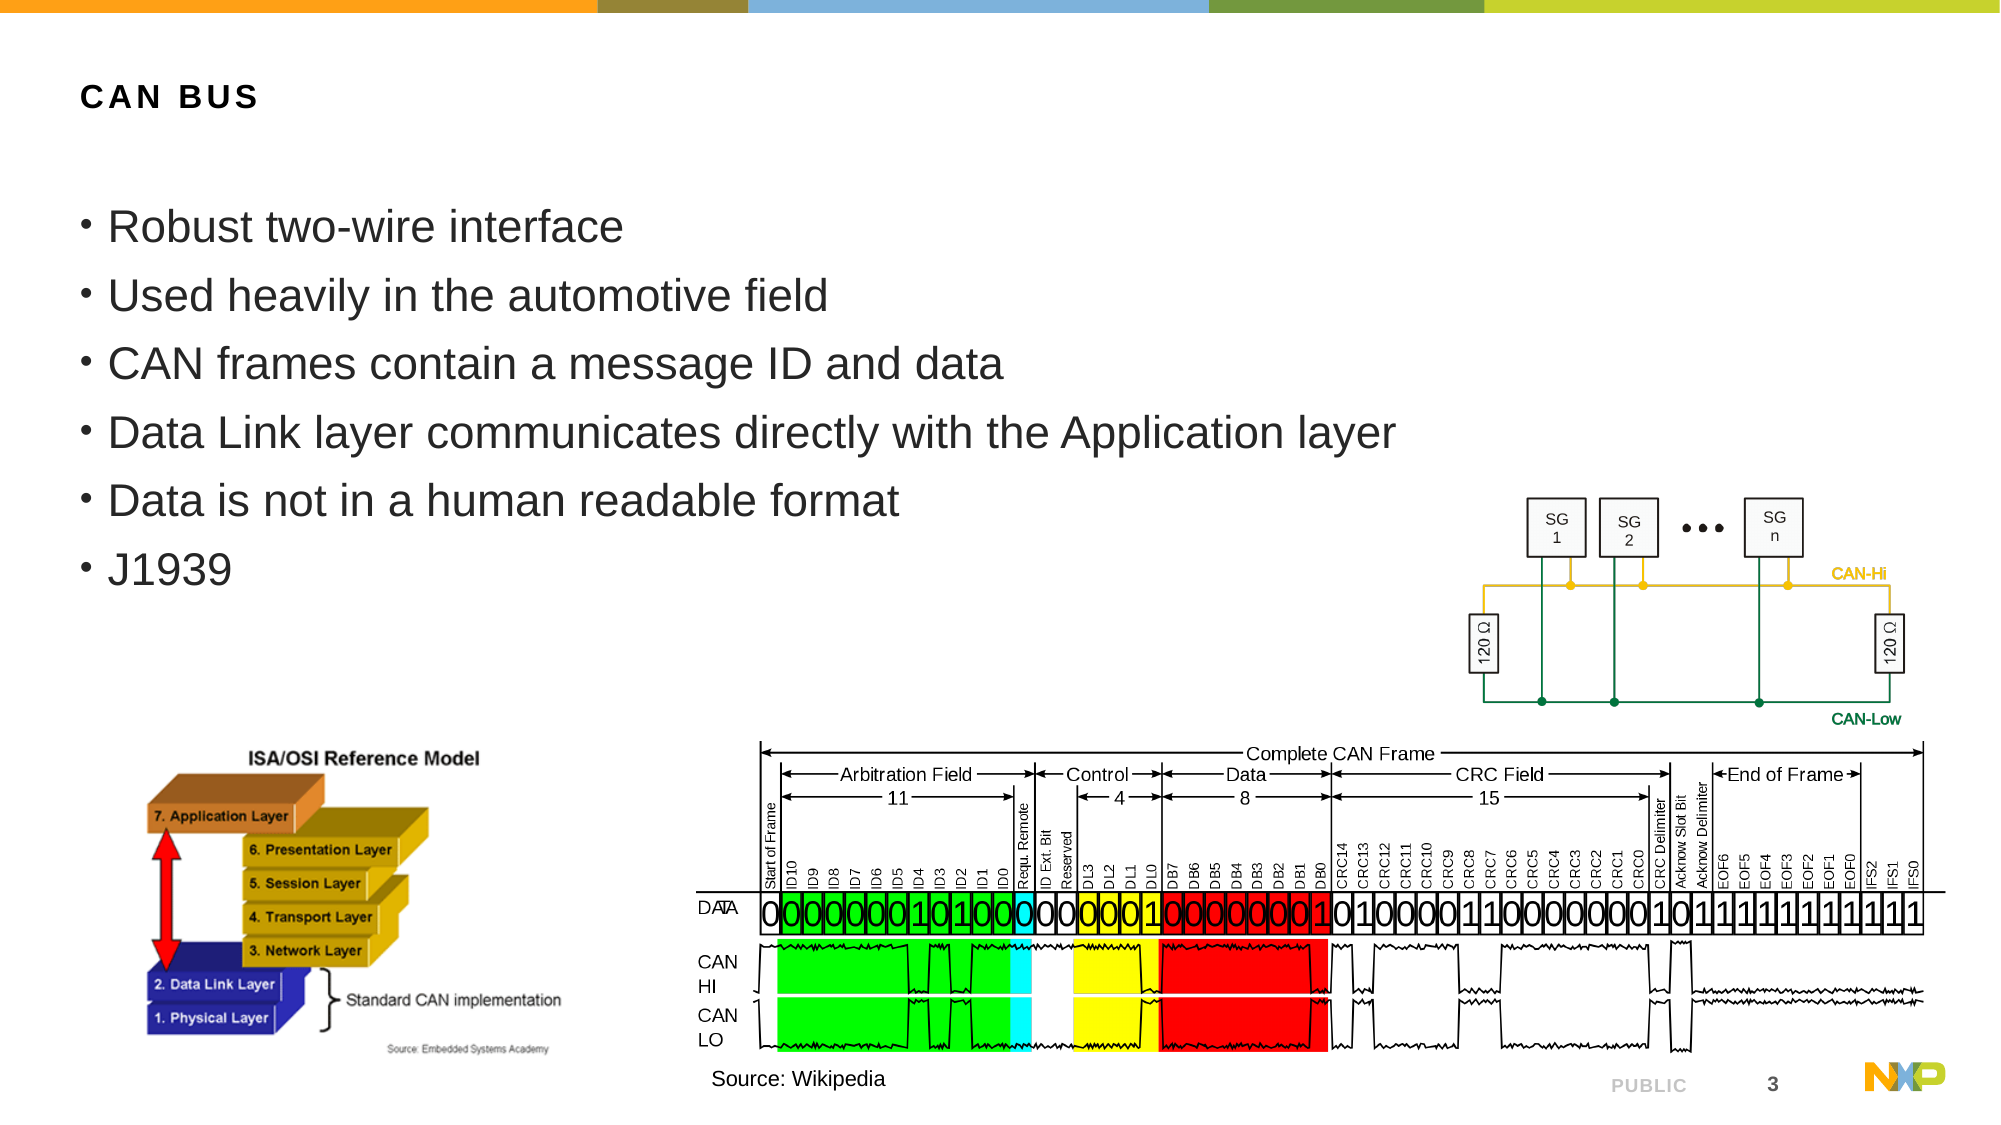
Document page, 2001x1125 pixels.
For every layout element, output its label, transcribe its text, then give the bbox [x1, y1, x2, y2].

picture [144, 743, 565, 1058]
list Robust two-wire interface Used heavily in the automotive field CAN frames contain a message ID and data Data Link layer communicates directly with the Application layer Data is not in a human readable format J1939 [64, 189, 1940, 955]
text_box Source: Wikipedia [696, 1064, 898, 1098]
picture [695, 480, 1947, 1058]
title can bus [64, 67, 1940, 176]
